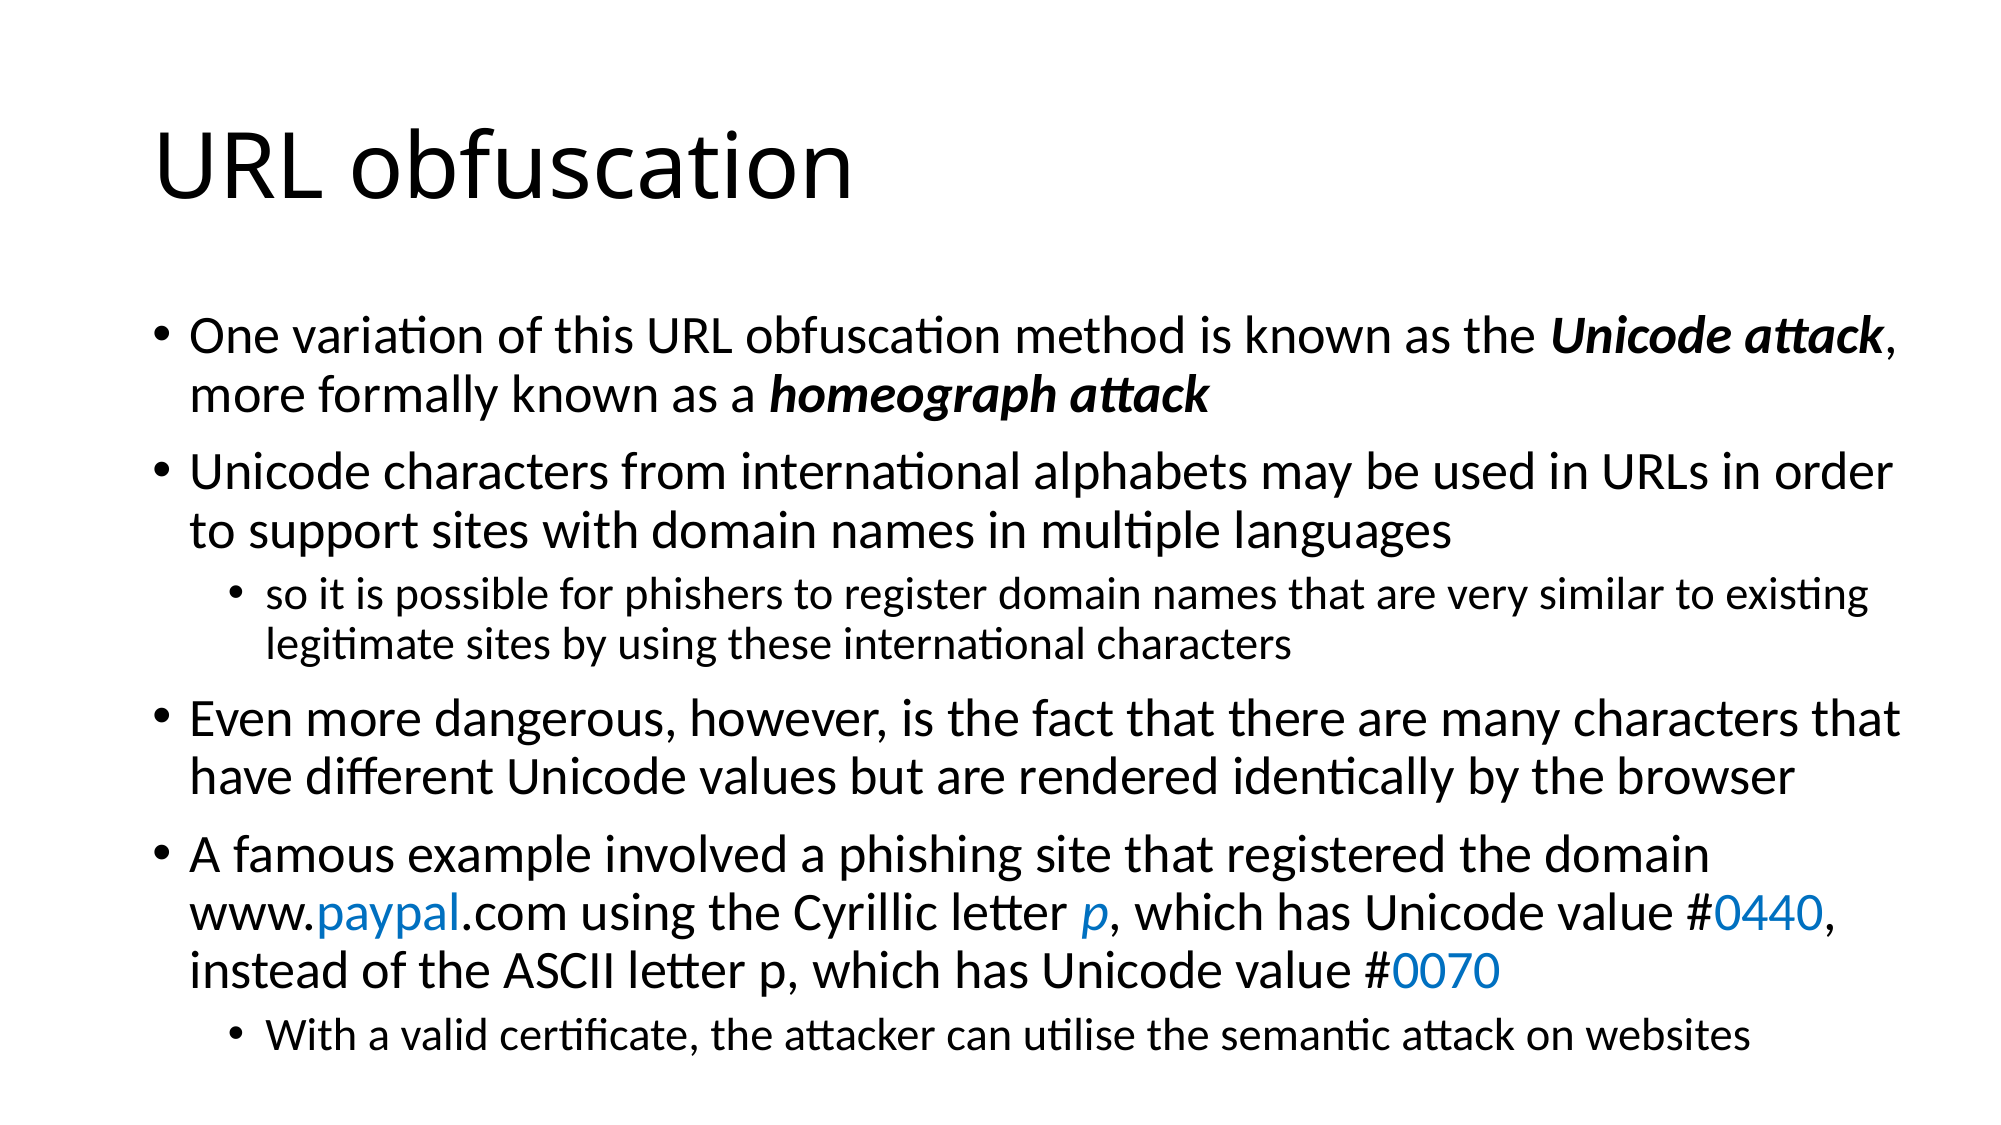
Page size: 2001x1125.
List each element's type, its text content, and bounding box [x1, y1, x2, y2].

list One variation of this URL obfuscation method is known as the Unicode attack, more formally known as a homeograph attack Unicode characters from international alphabets may be used in URLs in order to support sites with domain names in multiple languages so it is possible for phishers to register domain names that are very similar to existing legitimate sites by using these international characters Even more dangerous, however, is the fact that there are many characters that have different Unicode values but are rendered identically by the browser A famous example involved a phishing site that registered the domain www.paypal.com using the Cyrillic letter p, which has Unicode value #0440, instead of the ASCII letter p, which has Unicode value #0070 With a valid certificate, the attacker can utilise the semantic attack on websites [137, 299, 1929, 1098]
title URL obfuscation [137, 59, 1863, 278]
